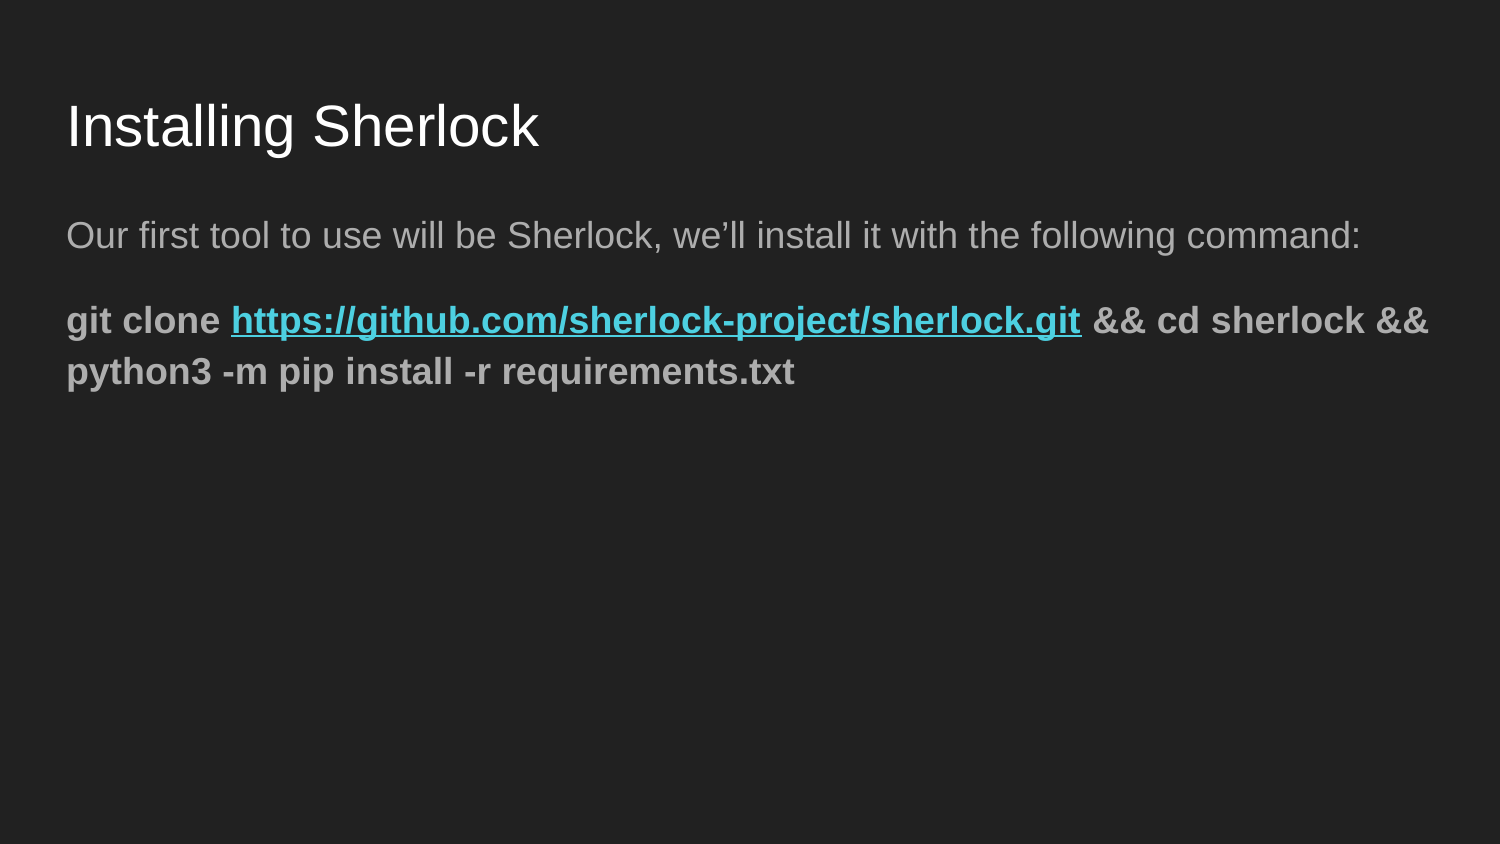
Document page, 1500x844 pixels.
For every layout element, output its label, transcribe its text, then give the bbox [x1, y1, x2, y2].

list Our first tool to use will be Sherlock, we’ll install it with the following command: git clone https://github.com/sherlock-project/sherlock.git && cd sherlock && python3 -m pip install -r requirements.txt [51, 189, 1449, 750]
title Installing Sherlock [51, 72, 1449, 167]
